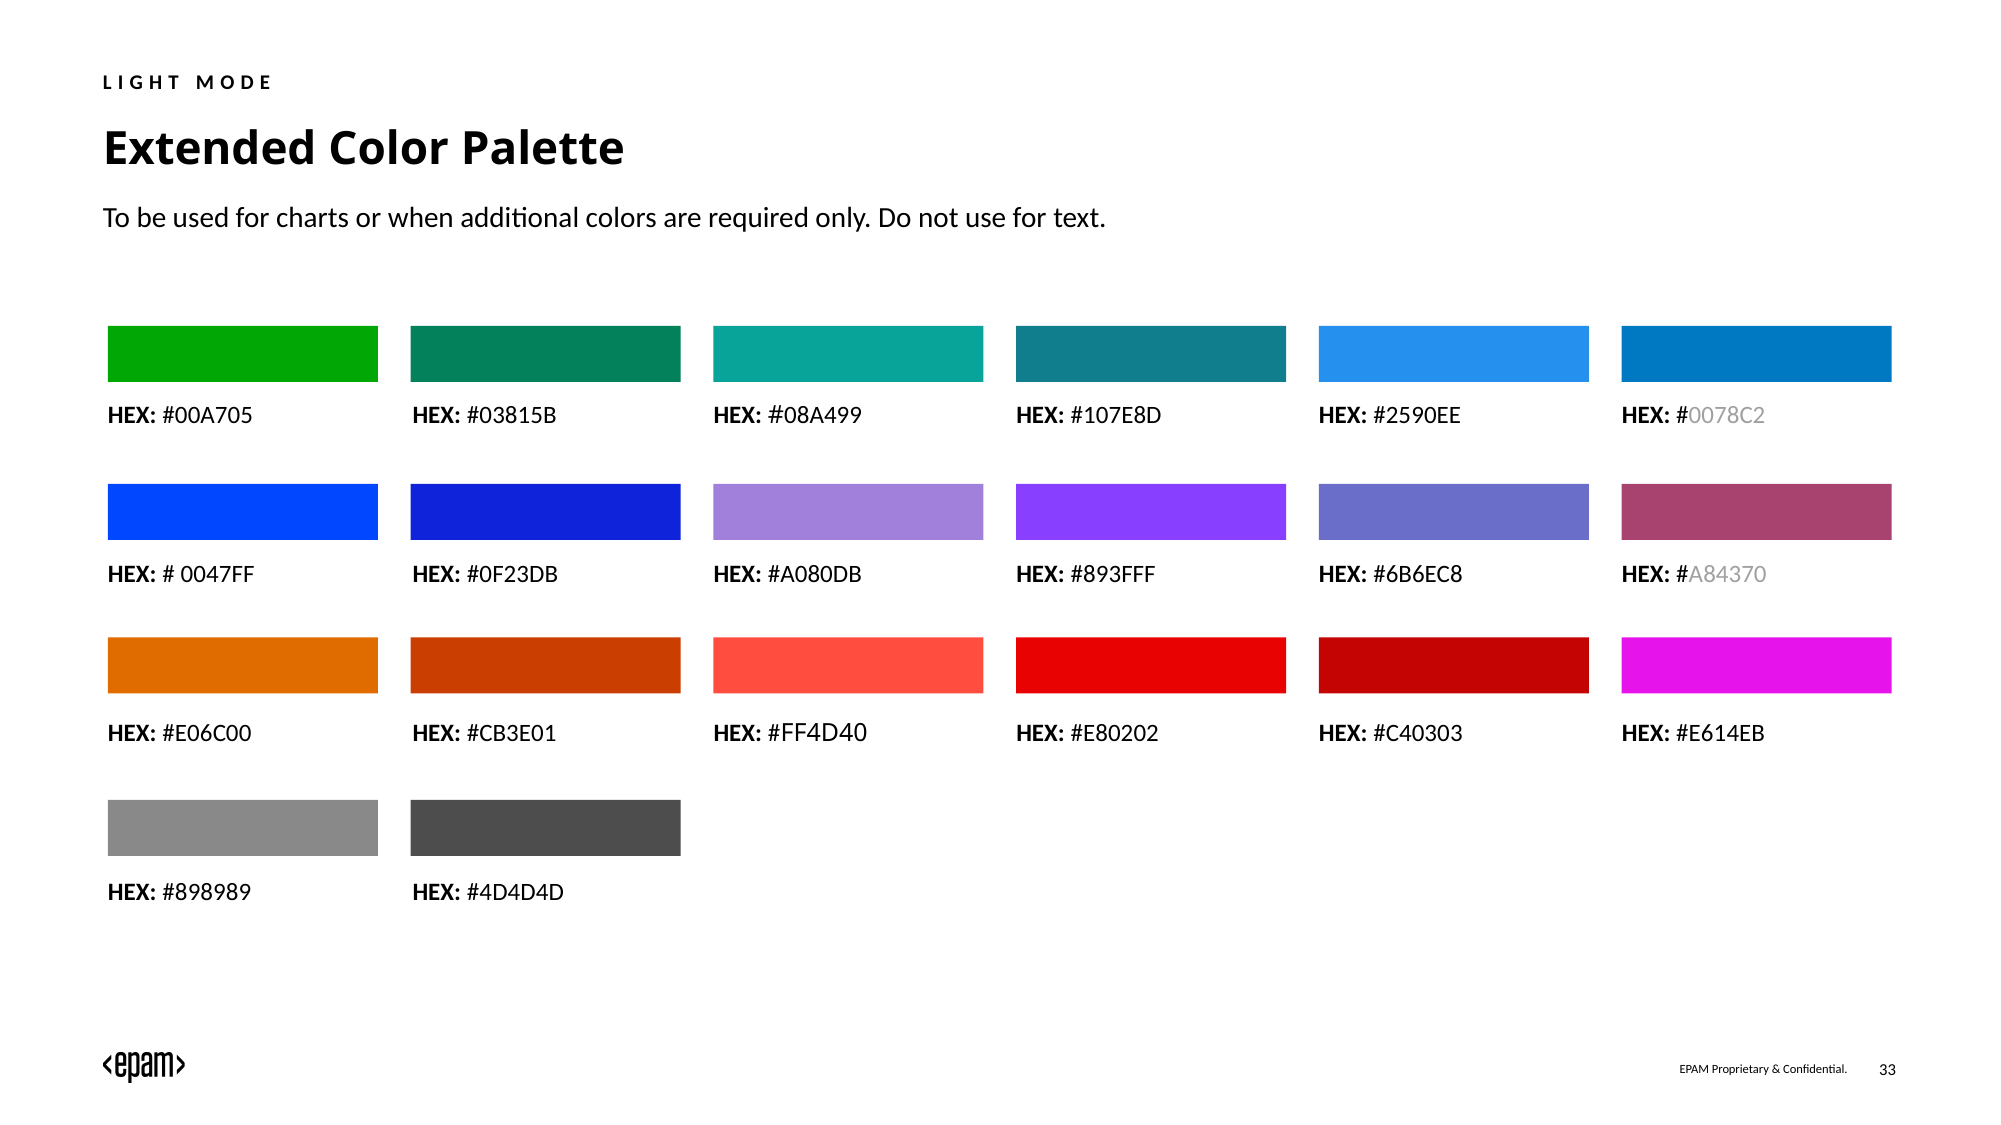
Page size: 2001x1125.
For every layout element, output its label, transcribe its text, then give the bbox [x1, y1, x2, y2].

text_box HEX: #0F23DB [412, 554, 593, 585]
text_box HEX: #898989 [108, 872, 289, 904]
text_box [713, 483, 984, 540]
text_box HEX: #FF4D40 [713, 713, 894, 744]
text_box [107, 325, 378, 382]
text_box HEX: #08A499 [713, 395, 894, 426]
text_box [410, 325, 681, 382]
text_box HEX: #E06C00 [108, 713, 289, 744]
text_box [713, 325, 984, 382]
text_box [107, 637, 378, 694]
text_box HEX: #C40303 [1318, 713, 1500, 744]
text_box [1318, 637, 1589, 694]
text_box HEX: # 0047FF [108, 554, 289, 585]
text_box [1016, 637, 1287, 694]
text_box [107, 483, 378, 540]
text_box HEX: #2590EE [1318, 395, 1500, 426]
text_box HEX: #0078C2 [1621, 395, 1803, 426]
text_box [107, 799, 378, 856]
text_box [410, 799, 681, 856]
text_box [1621, 325, 1892, 382]
text_box HEX: #E80202 [1016, 713, 1197, 744]
text_box HEX: #4D4D4D [412, 872, 593, 904]
text_box HEX: #893FFF [1016, 554, 1197, 585]
text_box HEX: #107E8D [1016, 395, 1197, 426]
text_box [1621, 637, 1892, 694]
text_box HEX: #A84370 [1621, 554, 1803, 585]
text_box HEX: #CB3E01 [412, 713, 593, 744]
list Light Mode [102, 68, 699, 106]
text_box HEX: #00A705 [108, 395, 289, 426]
text_box [410, 483, 681, 540]
text_box HEX: #E614EB [1621, 713, 1803, 744]
text_box [1621, 483, 1892, 540]
text_box [1016, 325, 1287, 382]
text_box [1318, 325, 1589, 382]
text_box HEX: #6B6EC8 [1318, 554, 1500, 585]
text_box HEX: #03815B [412, 395, 593, 426]
text_box HEX: #A080DB [713, 554, 894, 585]
text_box [410, 637, 681, 694]
text_box [713, 637, 984, 694]
list To be used for charts or when additional colors are required only. Do not use for text. [102, 198, 1896, 278]
title Extended Color Palette [102, 118, 1896, 175]
text_box [1318, 483, 1589, 540]
text_box [1016, 483, 1287, 540]
